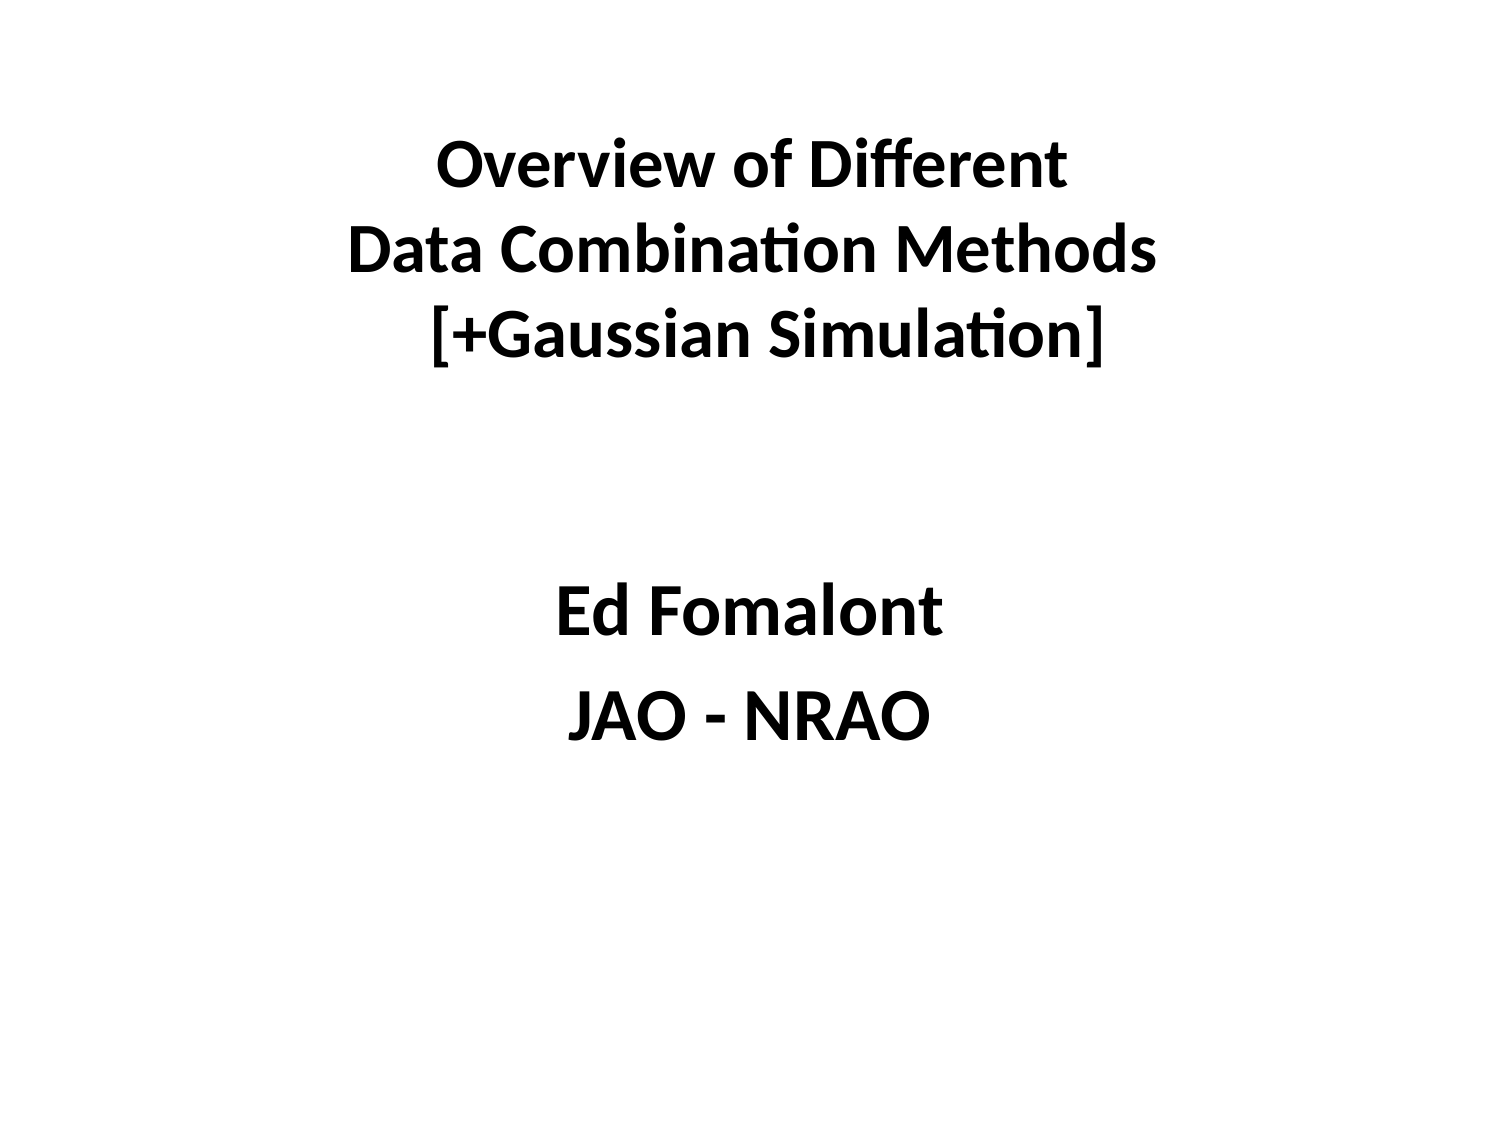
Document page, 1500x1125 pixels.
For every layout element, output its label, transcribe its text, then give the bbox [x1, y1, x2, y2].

title Overview of Different Data Combination Methods [+Gaussian Simulation] [112, 108, 1394, 465]
subtitle Ed Fomalont JAO - NRAO [225, 553, 1275, 841]
